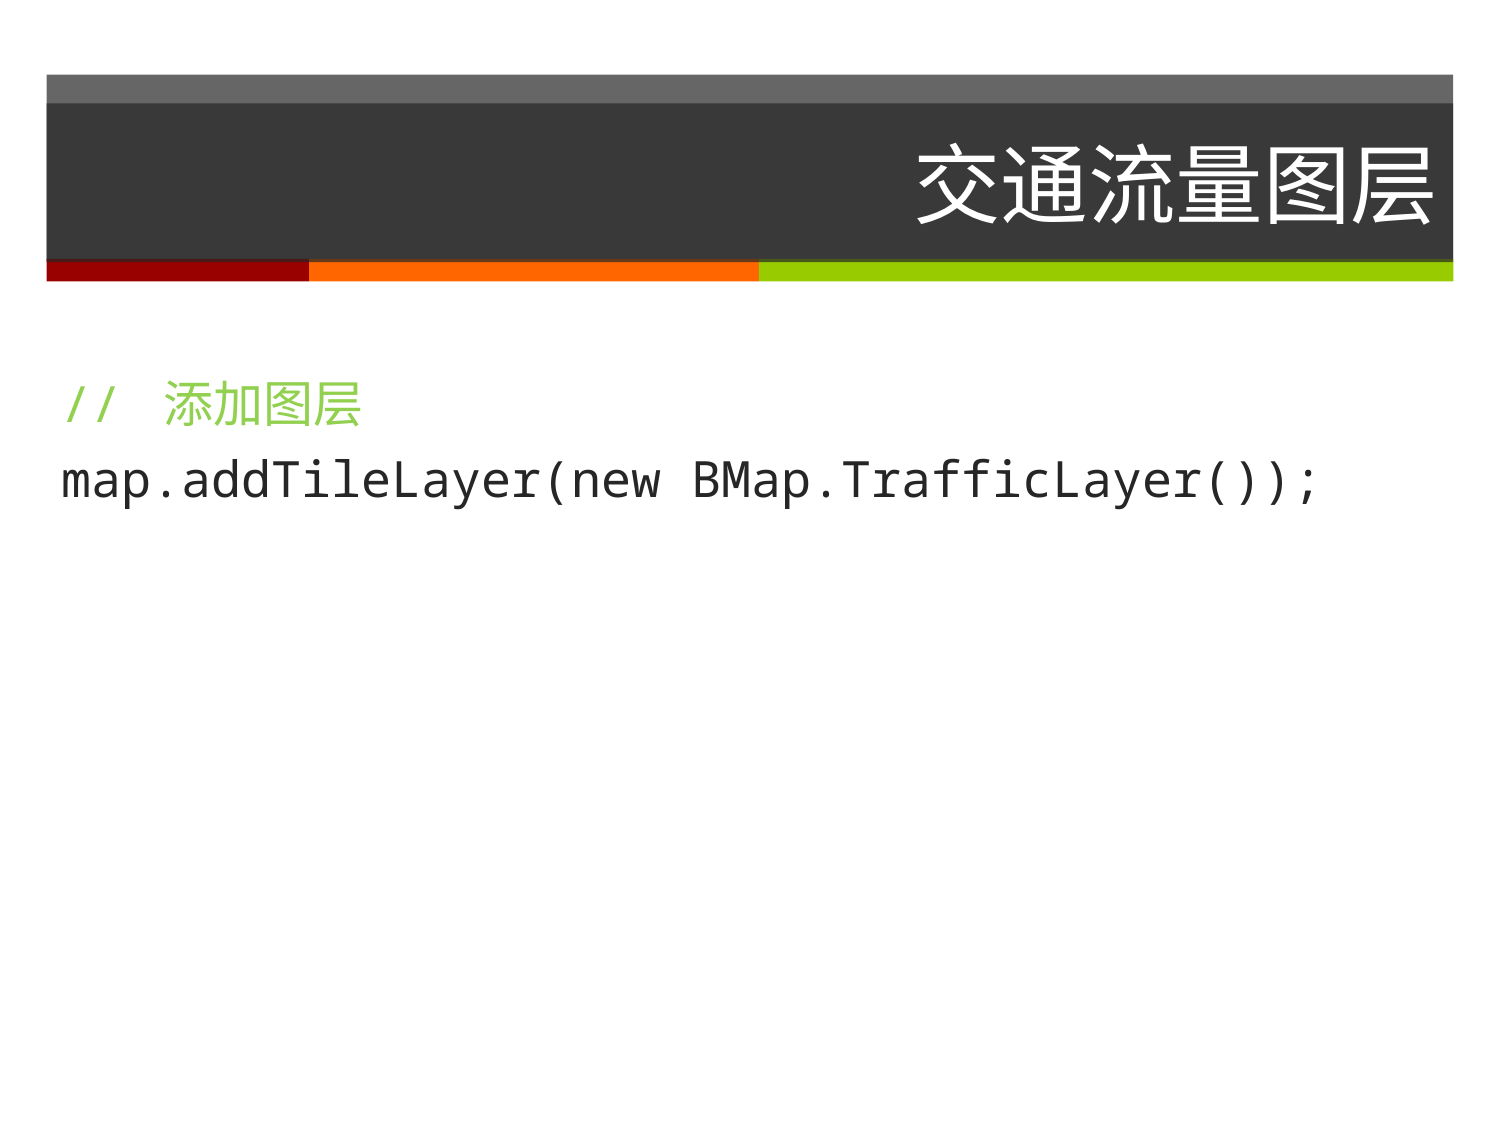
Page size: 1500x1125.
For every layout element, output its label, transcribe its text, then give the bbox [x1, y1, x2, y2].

title 交通流量图层 [46, 103, 1454, 263]
list // 添加图层 map.addTileLayer(new BMap.TrafficLayer()); [46, 350, 1454, 1094]
